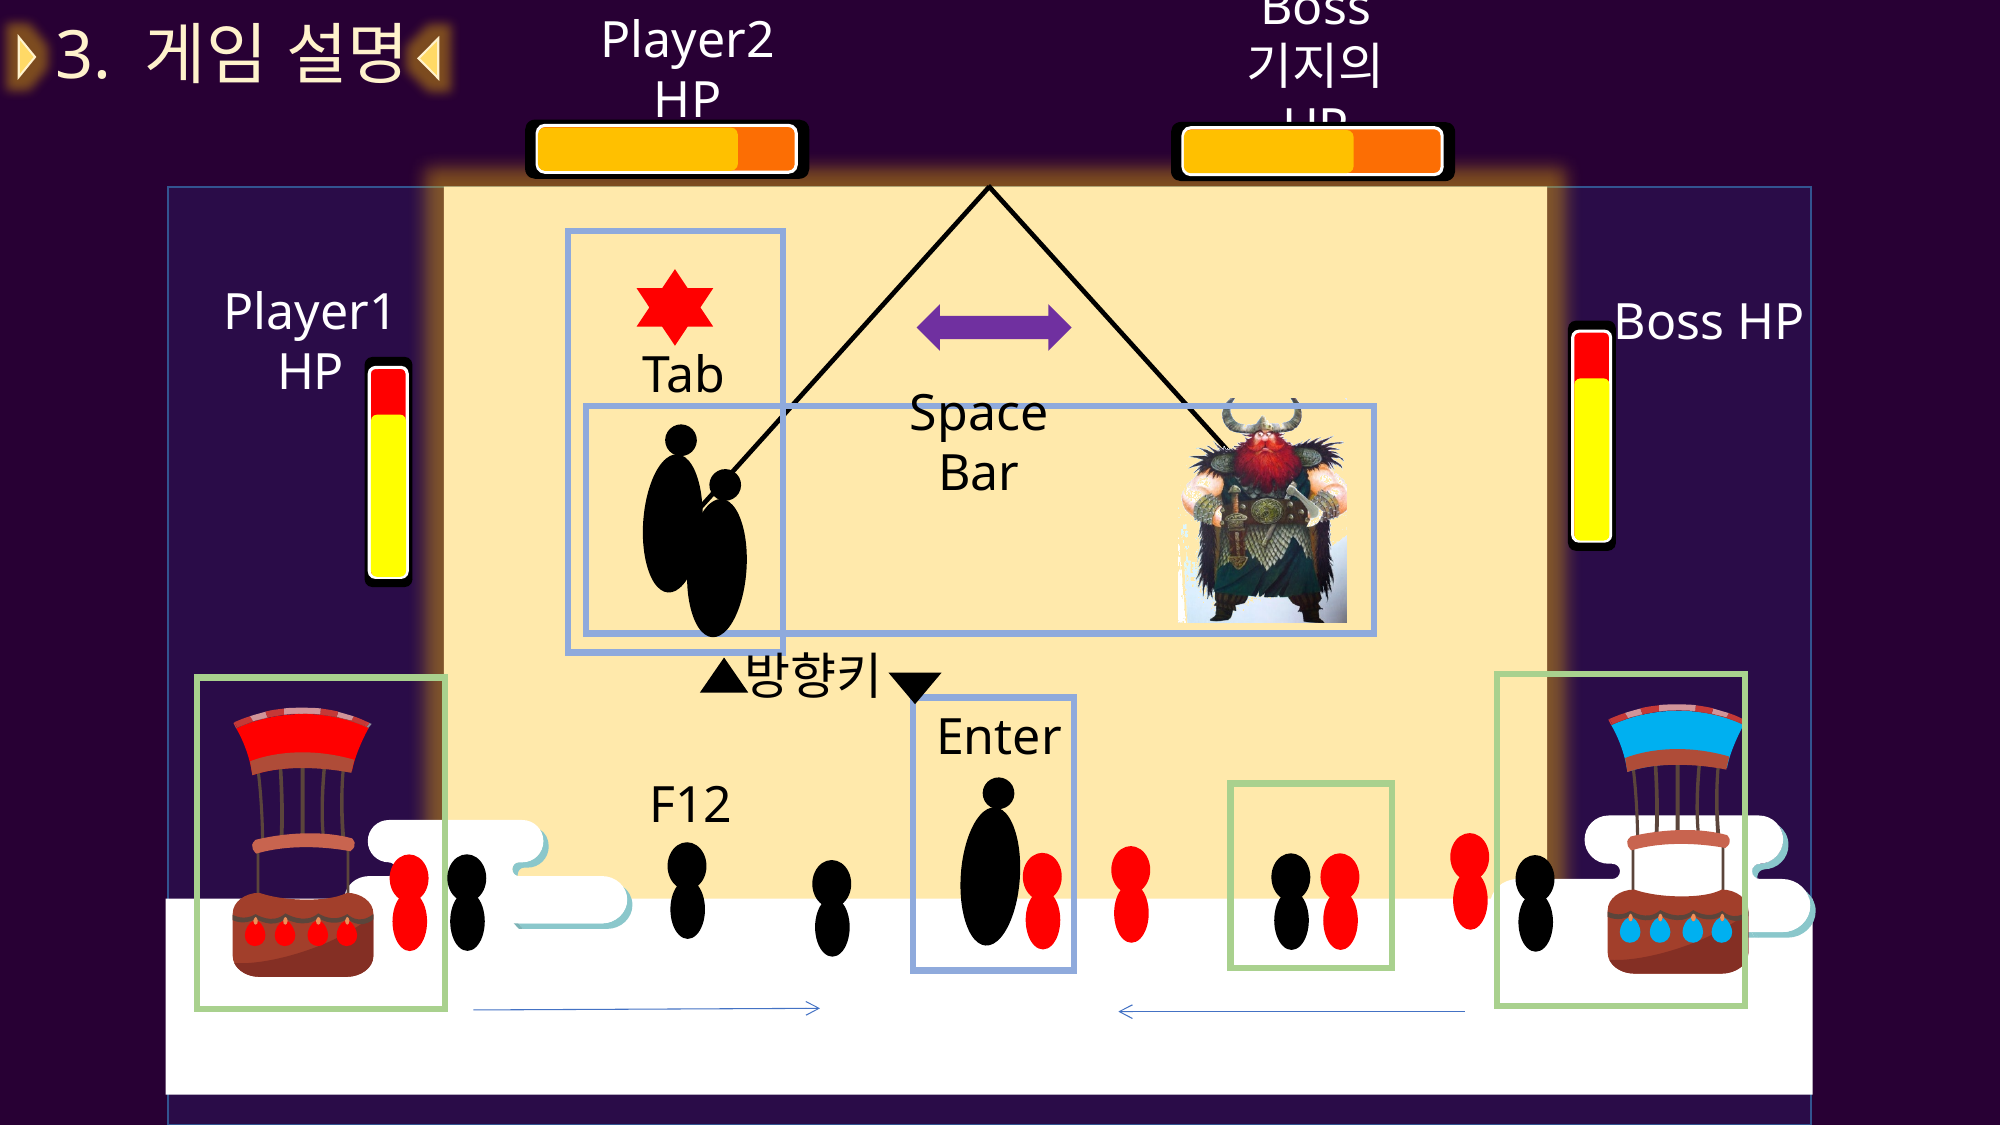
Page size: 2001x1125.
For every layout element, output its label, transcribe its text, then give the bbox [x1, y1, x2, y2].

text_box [687, 468, 747, 638]
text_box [1171, 121, 1456, 182]
text_box [812, 186, 1548, 897]
text_box Boss HP [1581, 285, 1838, 354]
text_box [374, 819, 447, 929]
text_box [1577, 354, 1812, 815]
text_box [473, 1008, 1465, 1012]
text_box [1320, 853, 1360, 950]
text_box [988, 185, 1284, 405]
text_box [167, 186, 413, 897]
text_box [443, 186, 871, 897]
text_box [1496, 938, 1746, 1007]
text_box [1749, 815, 1816, 938]
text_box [812, 405, 1375, 634]
text_box Player1 HP [182, 305, 439, 373]
text_box [196, 676, 446, 1010]
text_box Boss 기지의 HP [1187, 30, 1444, 99]
text_box [1229, 783, 1393, 969]
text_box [1489, 815, 1607, 938]
text_box [165, 897, 1814, 1096]
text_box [1476, 411, 1708, 460]
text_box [232, 696, 374, 977]
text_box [871, 697, 1127, 971]
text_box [694, 186, 988, 405]
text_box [18, 4, 439, 133]
text_box [167, 1096, 1812, 1125]
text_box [556, 231, 812, 653]
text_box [1127, 846, 1151, 943]
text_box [1271, 853, 1311, 950]
text_box Player2 HP [559, 33, 816, 102]
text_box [1515, 855, 1555, 952]
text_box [693, 640, 949, 708]
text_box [1607, 693, 1749, 974]
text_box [447, 769, 852, 957]
text_box [1496, 673, 1746, 815]
picture [1178, 398, 1347, 405]
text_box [1450, 833, 1490, 930]
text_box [525, 119, 810, 179]
text_box [1577, 186, 1812, 320]
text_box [273, 447, 504, 496]
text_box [389, 854, 429, 951]
